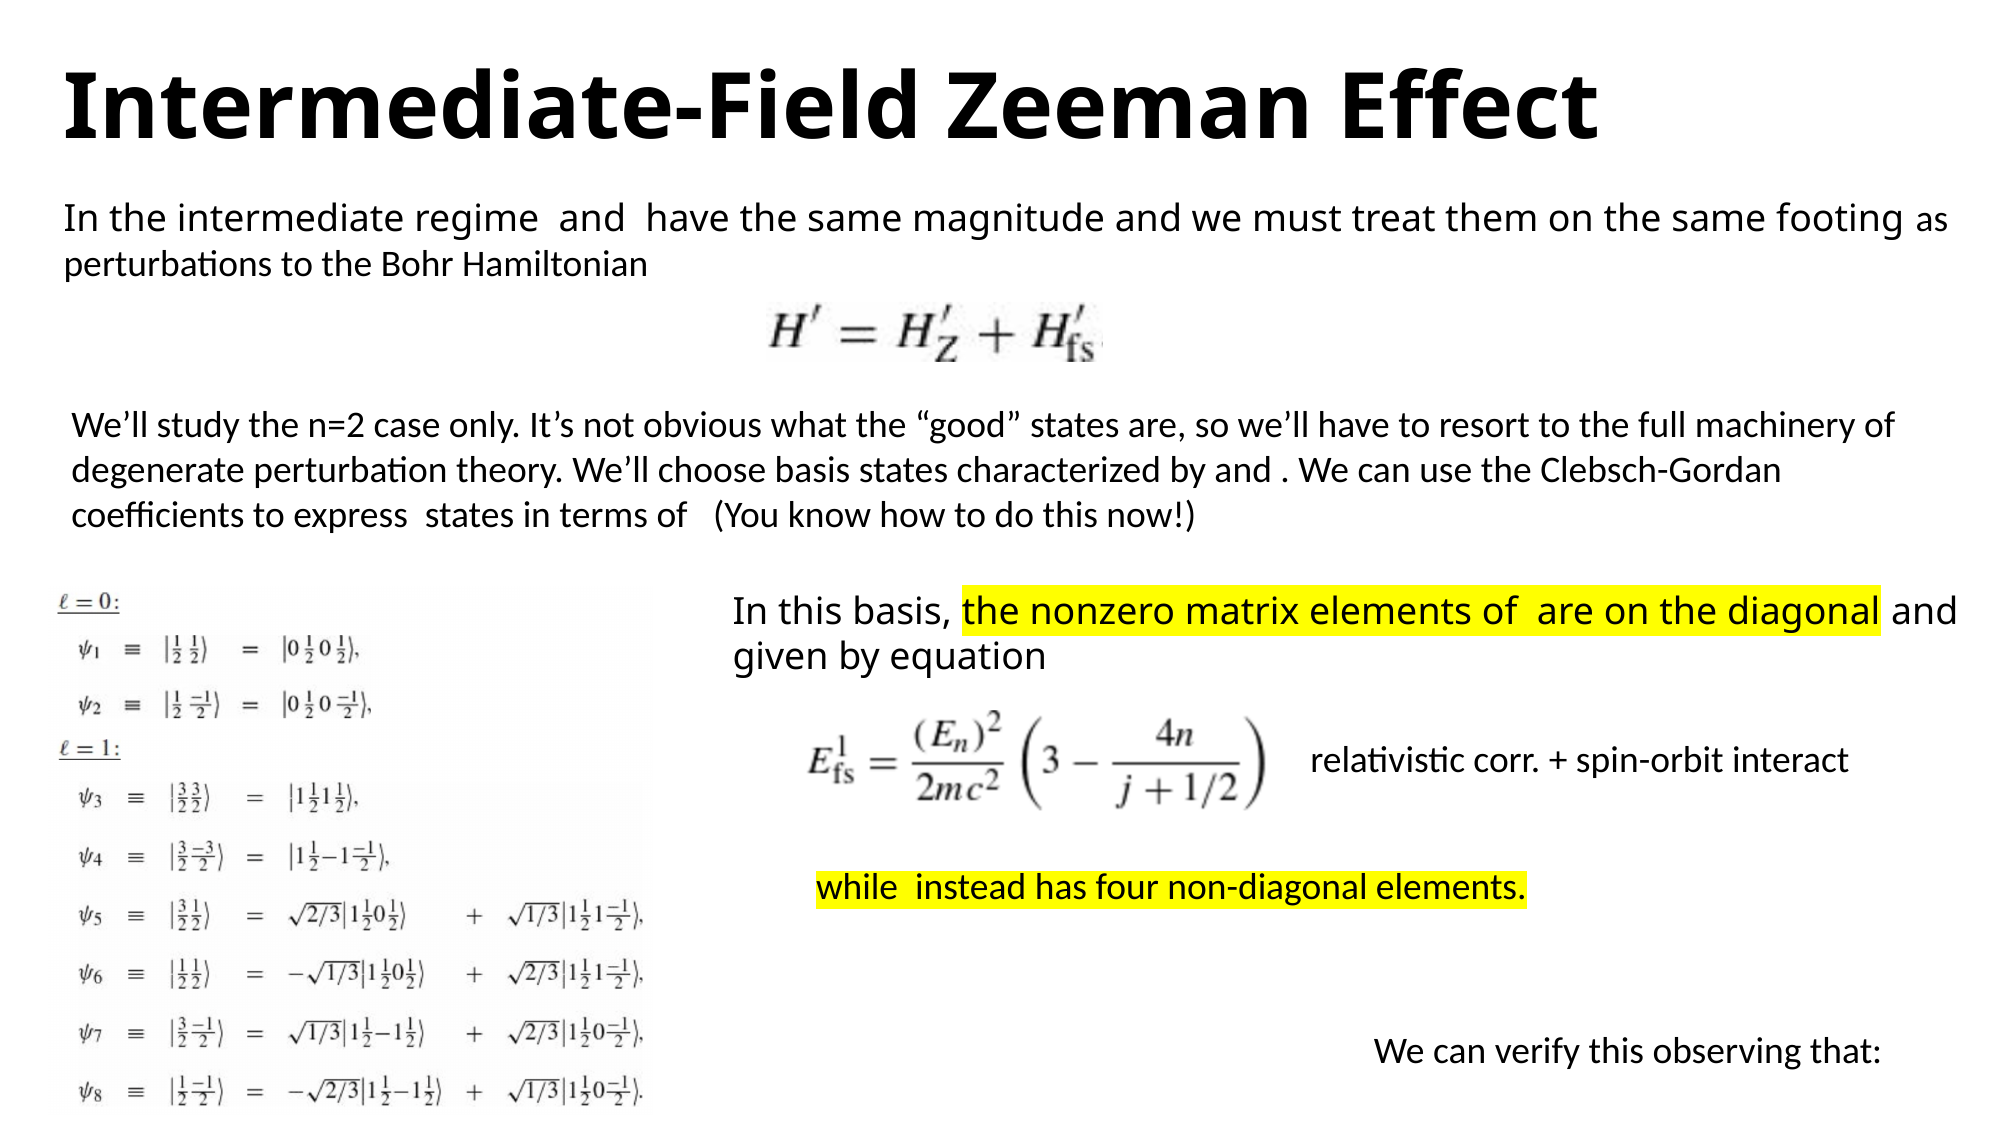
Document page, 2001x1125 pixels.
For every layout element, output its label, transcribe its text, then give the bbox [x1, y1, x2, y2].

title Intermediate-Field Zeeman Effect [48, 0, 1774, 218]
picture [756, 280, 1103, 387]
picture [794, 703, 1273, 824]
text_box relativistic corr. + spin-orbit interact [1295, 727, 1865, 787]
picture [48, 586, 653, 1115]
text_box We can verify this observing that: [1359, 1018, 1907, 1078]
